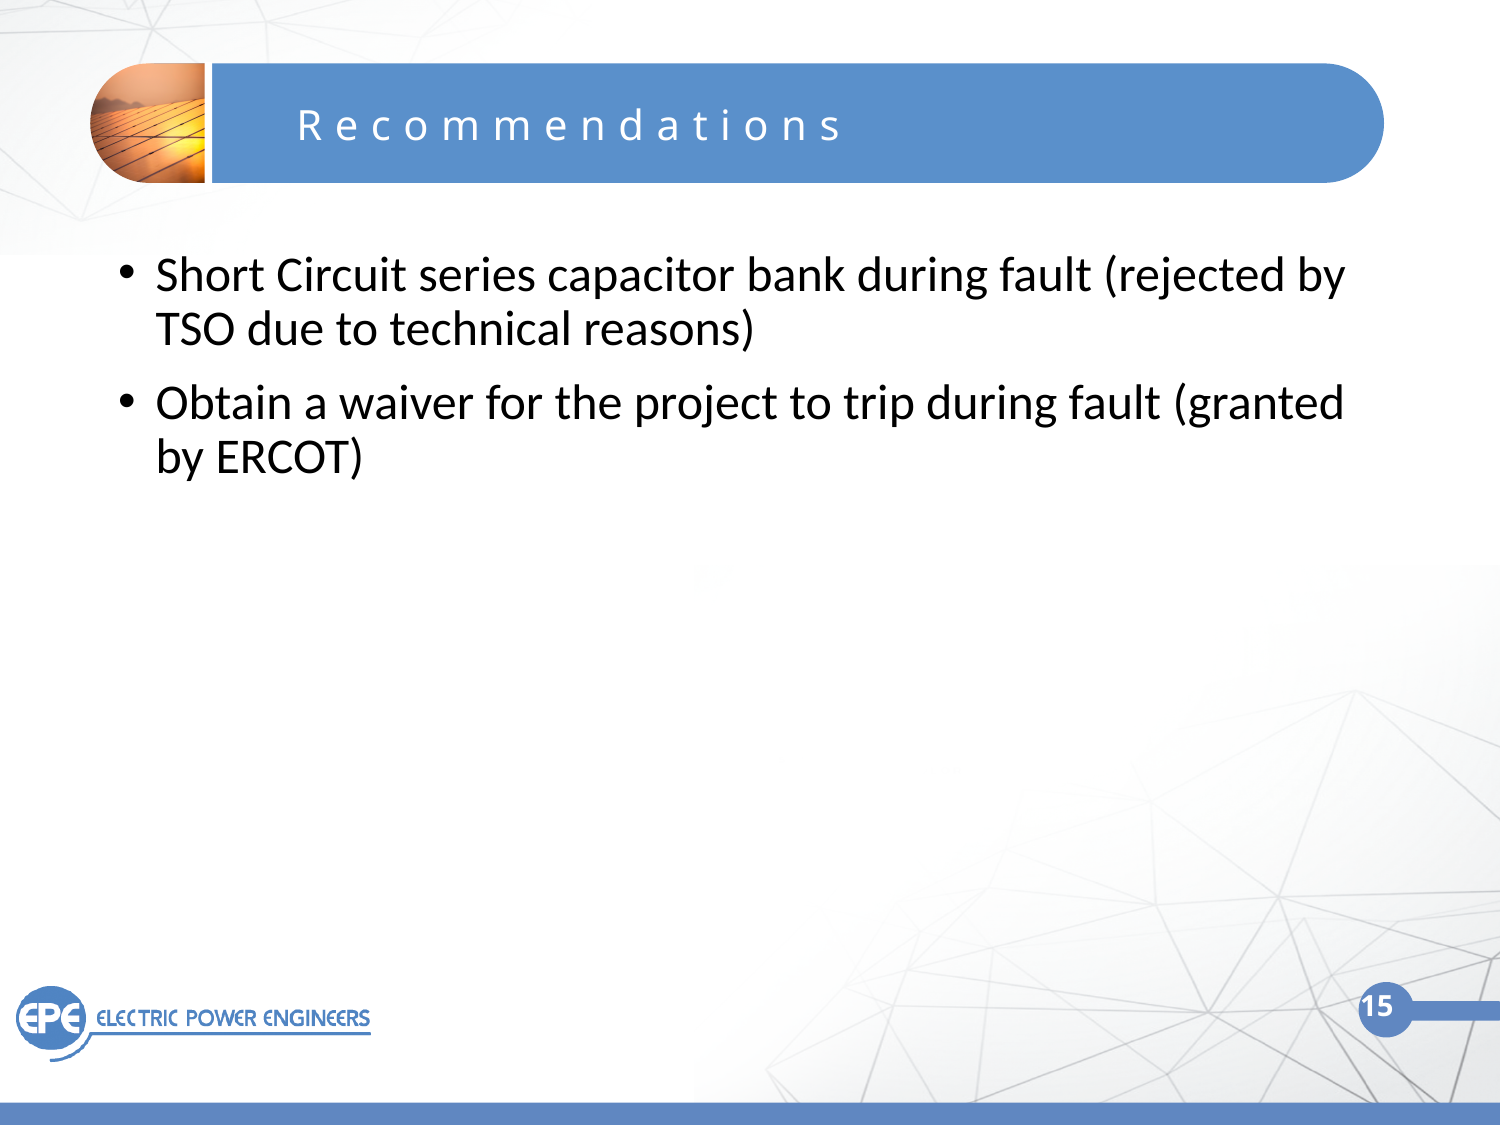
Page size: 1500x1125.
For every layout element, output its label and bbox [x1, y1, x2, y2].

text_box [0, 0, 1500, 1103]
text_box [90, 63, 1385, 183]
text_box [0, 1103, 1500, 1125]
picture [16, 986, 371, 1063]
text_box [1358, 981, 1500, 1038]
